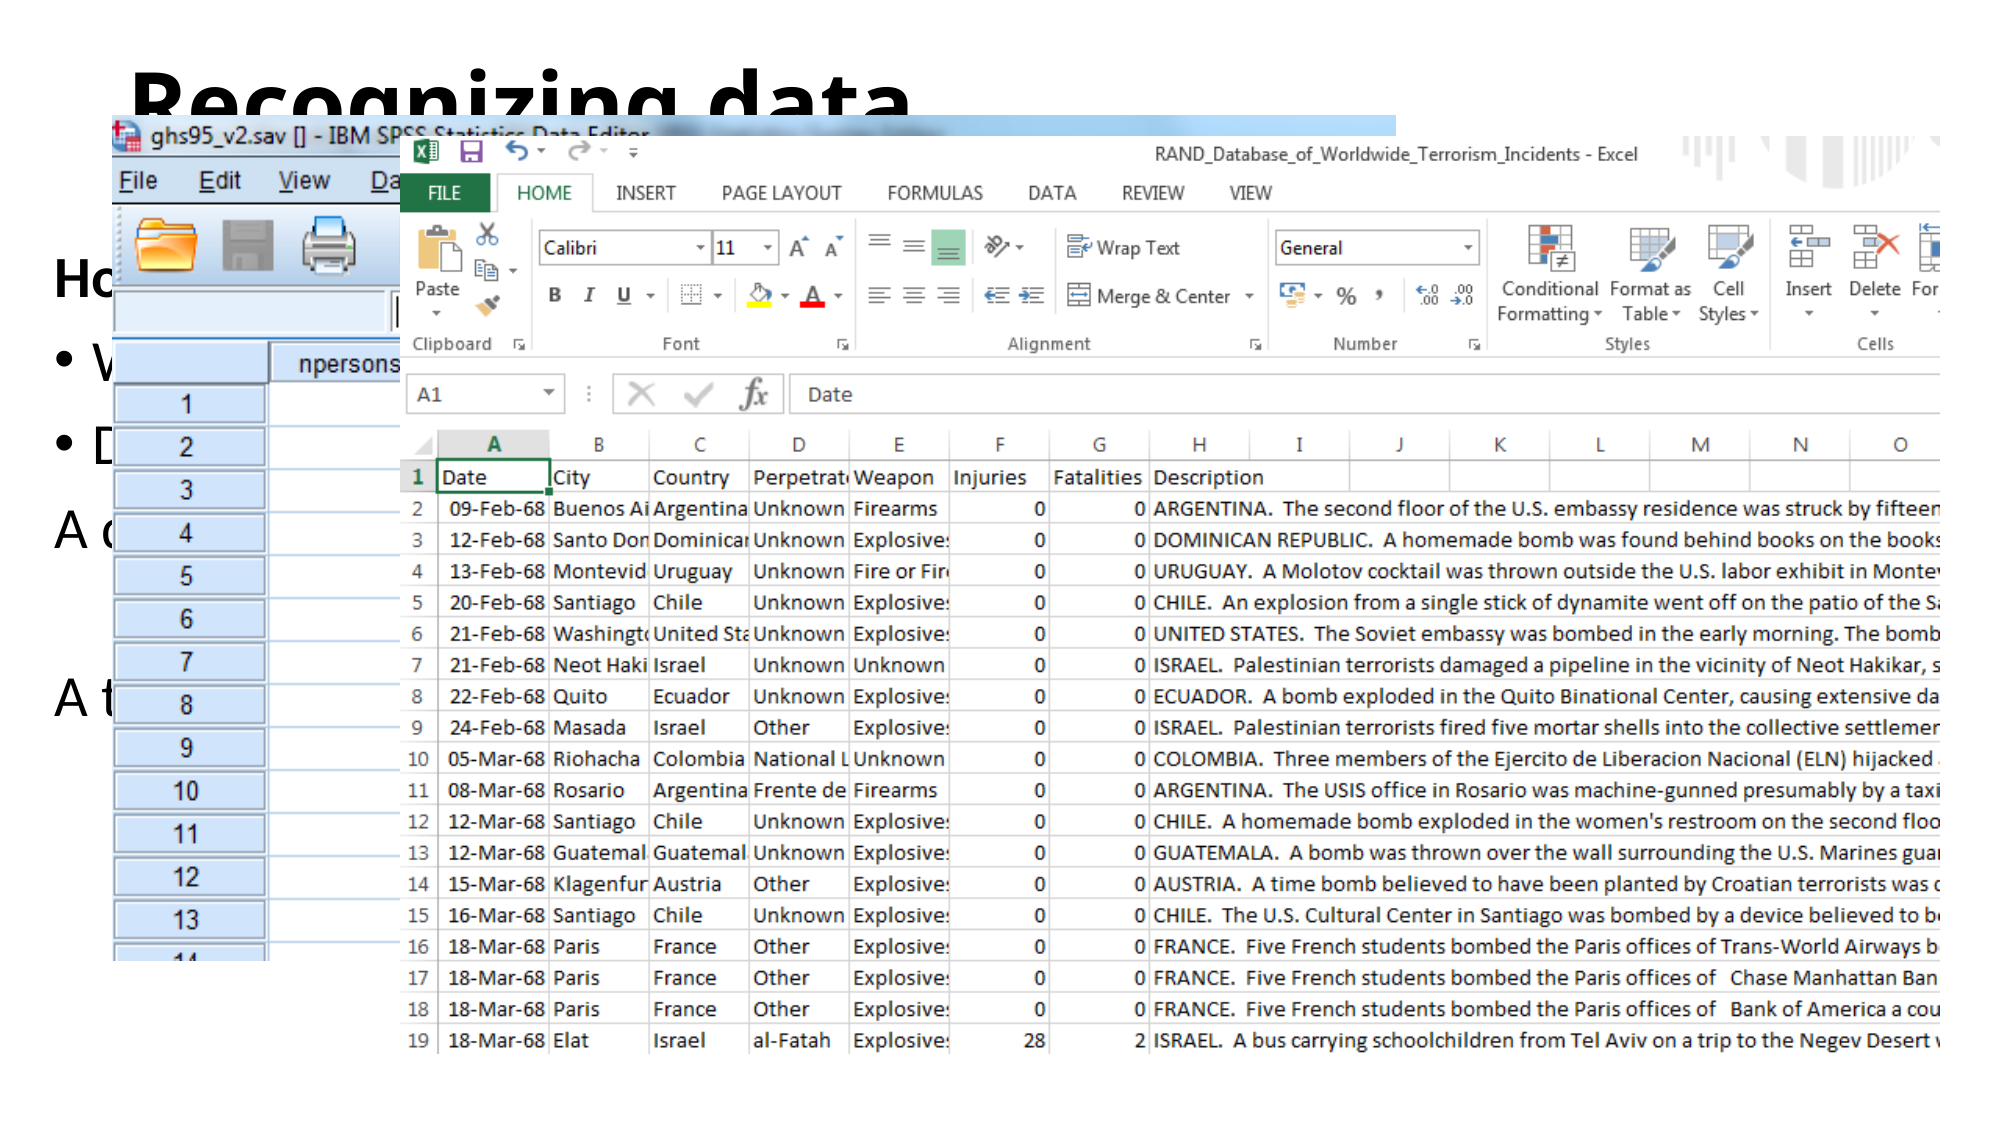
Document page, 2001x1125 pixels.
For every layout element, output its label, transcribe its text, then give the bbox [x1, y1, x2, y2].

title Recognizing data [112, 0, 1838, 136]
picture [112, 115, 1940, 1054]
list How will I know it is data? What forms does it take? Data might be audio files, video, geospatial or digital content. A data file might look like this: A typical flat variable by case matrix [39, 239, 1930, 1075]
